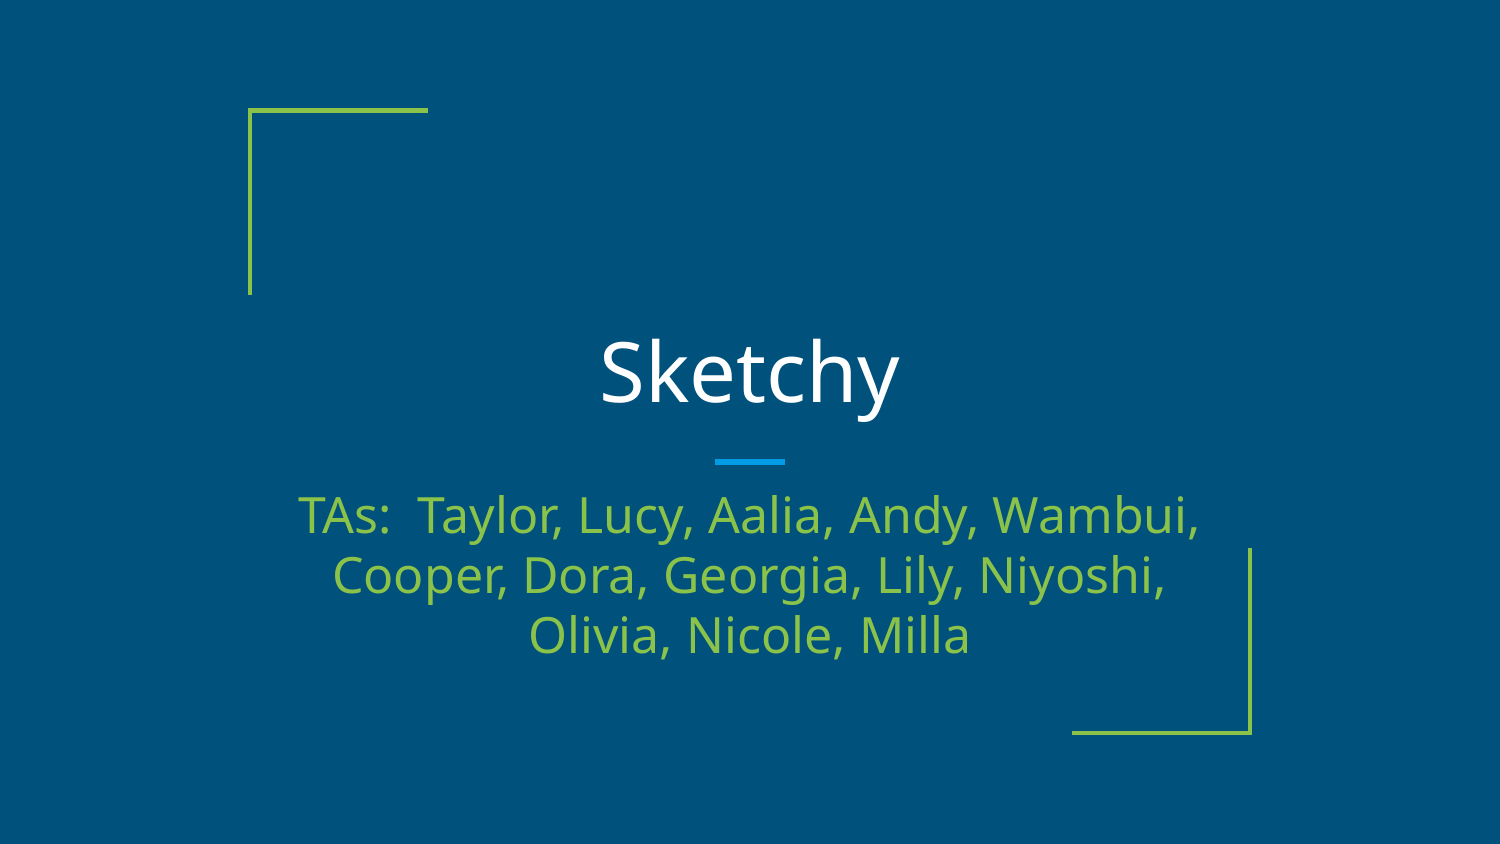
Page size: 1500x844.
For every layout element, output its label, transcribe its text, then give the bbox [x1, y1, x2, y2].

subtitle TAs: Taylor, Lucy, Aalia, Andy, Wambui, Cooper, Dora, Georgia, Lily, Niyoshi, Olivia, Nicole, Milla [275, 468, 1225, 727]
title Sketchy [275, 195, 1225, 435]
